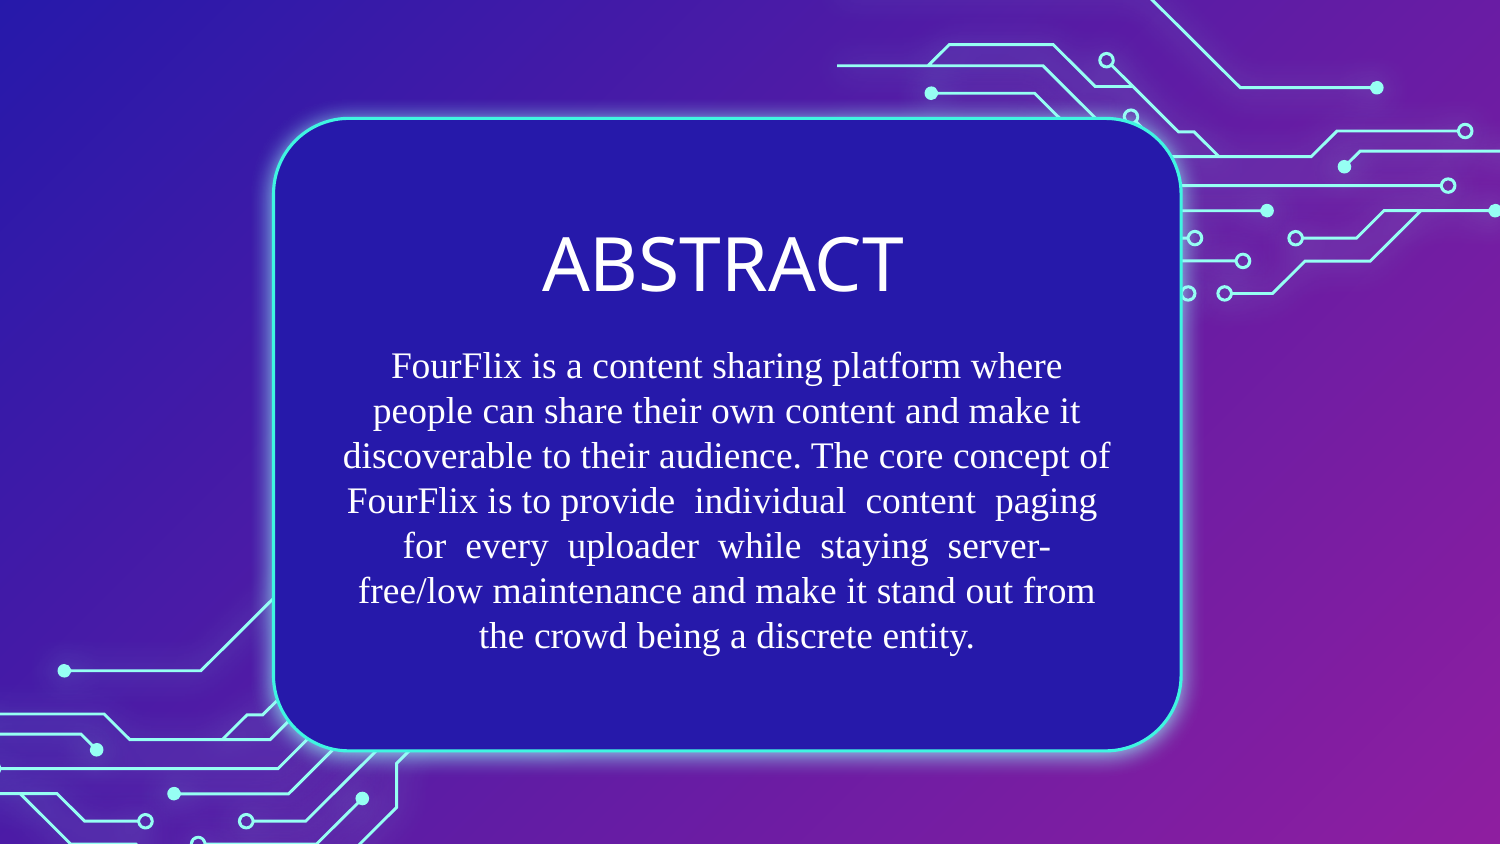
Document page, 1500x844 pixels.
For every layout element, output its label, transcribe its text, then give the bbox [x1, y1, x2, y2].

text_box [273, 118, 1014, 384]
subtitle FourFlix is a content sharing platform where people can share their own content and make it discoverable to their audience. The core concept of FourFlix is to provide individual content paging for every uploader while staying server- free/low maintenance and make it stand out from the crowd being a discrete entity. [339, 308, 1116, 688]
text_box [105, 385, 422, 844]
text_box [1019, 0, 1336, 485]
text_box [426, 494, 1182, 751]
title ABSTRACT [447, 214, 999, 308]
